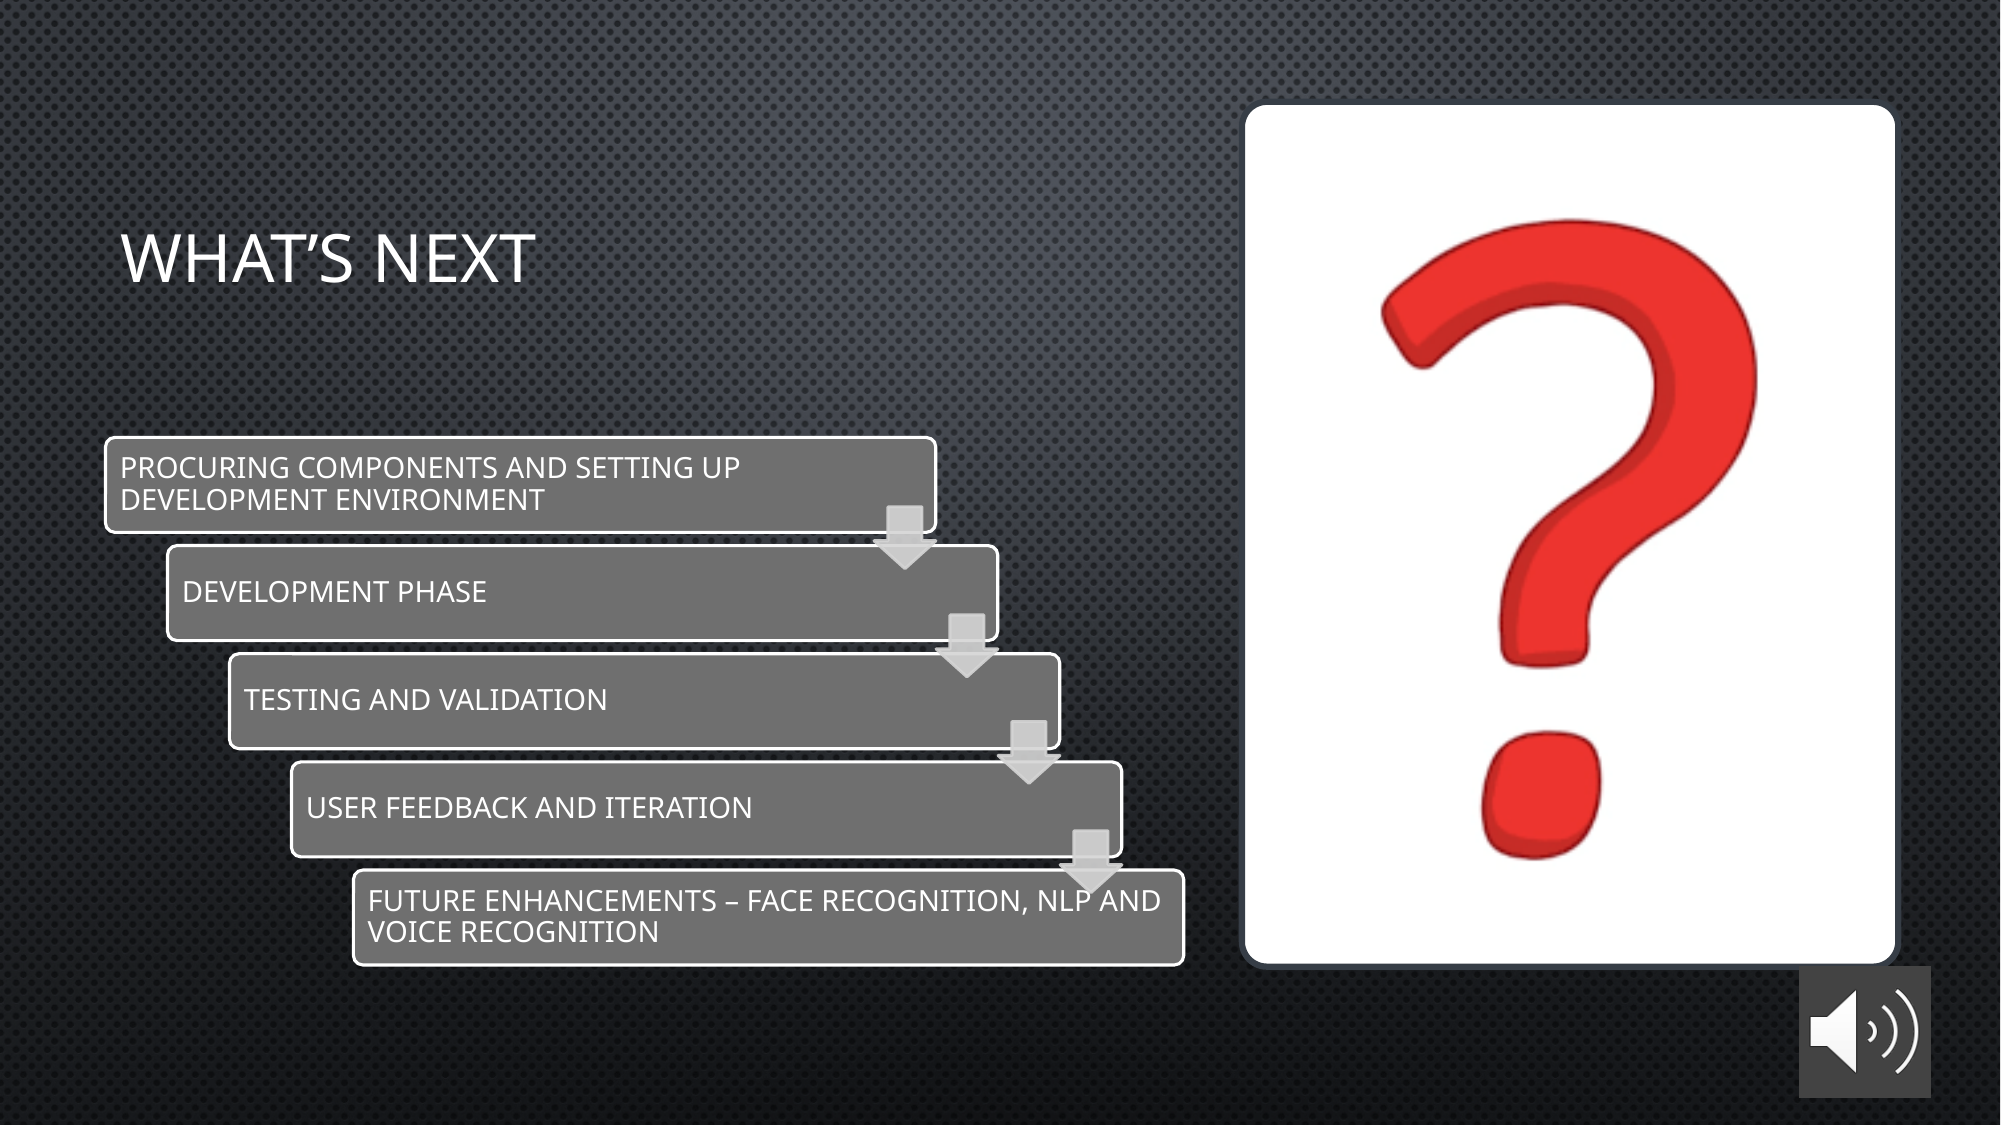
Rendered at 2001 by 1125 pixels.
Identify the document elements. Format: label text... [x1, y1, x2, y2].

title WHAT’S NEXT [105, 99, 1184, 413]
text_box [1240, 100, 1900, 969]
picture [1321, 182, 1820, 886]
picture [1797, 964, 1932, 1099]
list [105, 437, 1185, 966]
